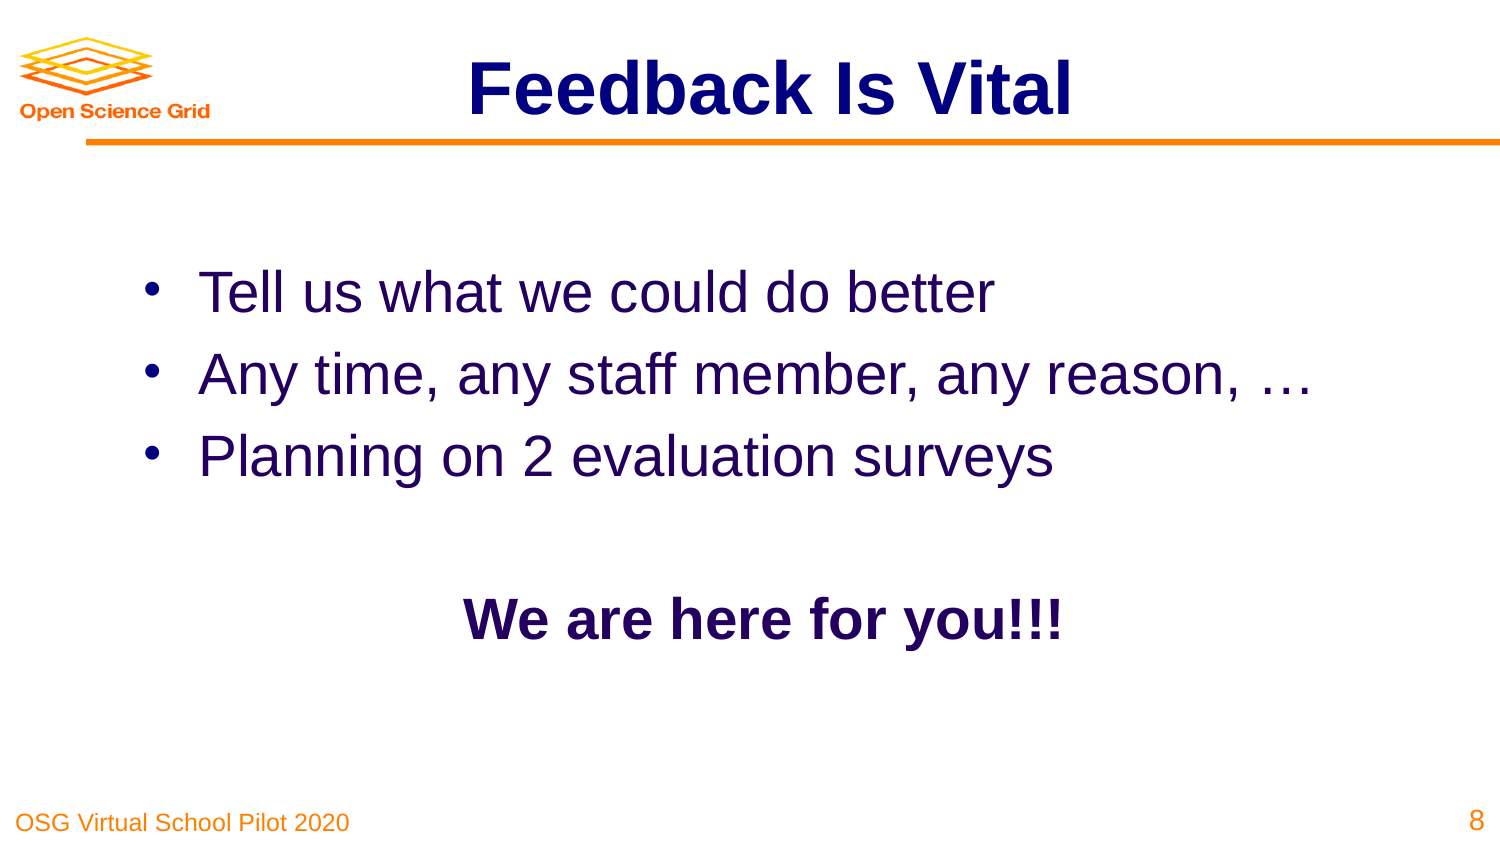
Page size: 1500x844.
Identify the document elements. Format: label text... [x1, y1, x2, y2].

picture [0, 20, 201, 134]
list Tell us what we could do better Any time, any staff member, any reason, … Planning on 2 evaluation surveys We are here for you!!! [127, 246, 1403, 741]
title Feedback Is Vital [201, 14, 1342, 155]
slide_number 8 [1430, 787, 1500, 844]
